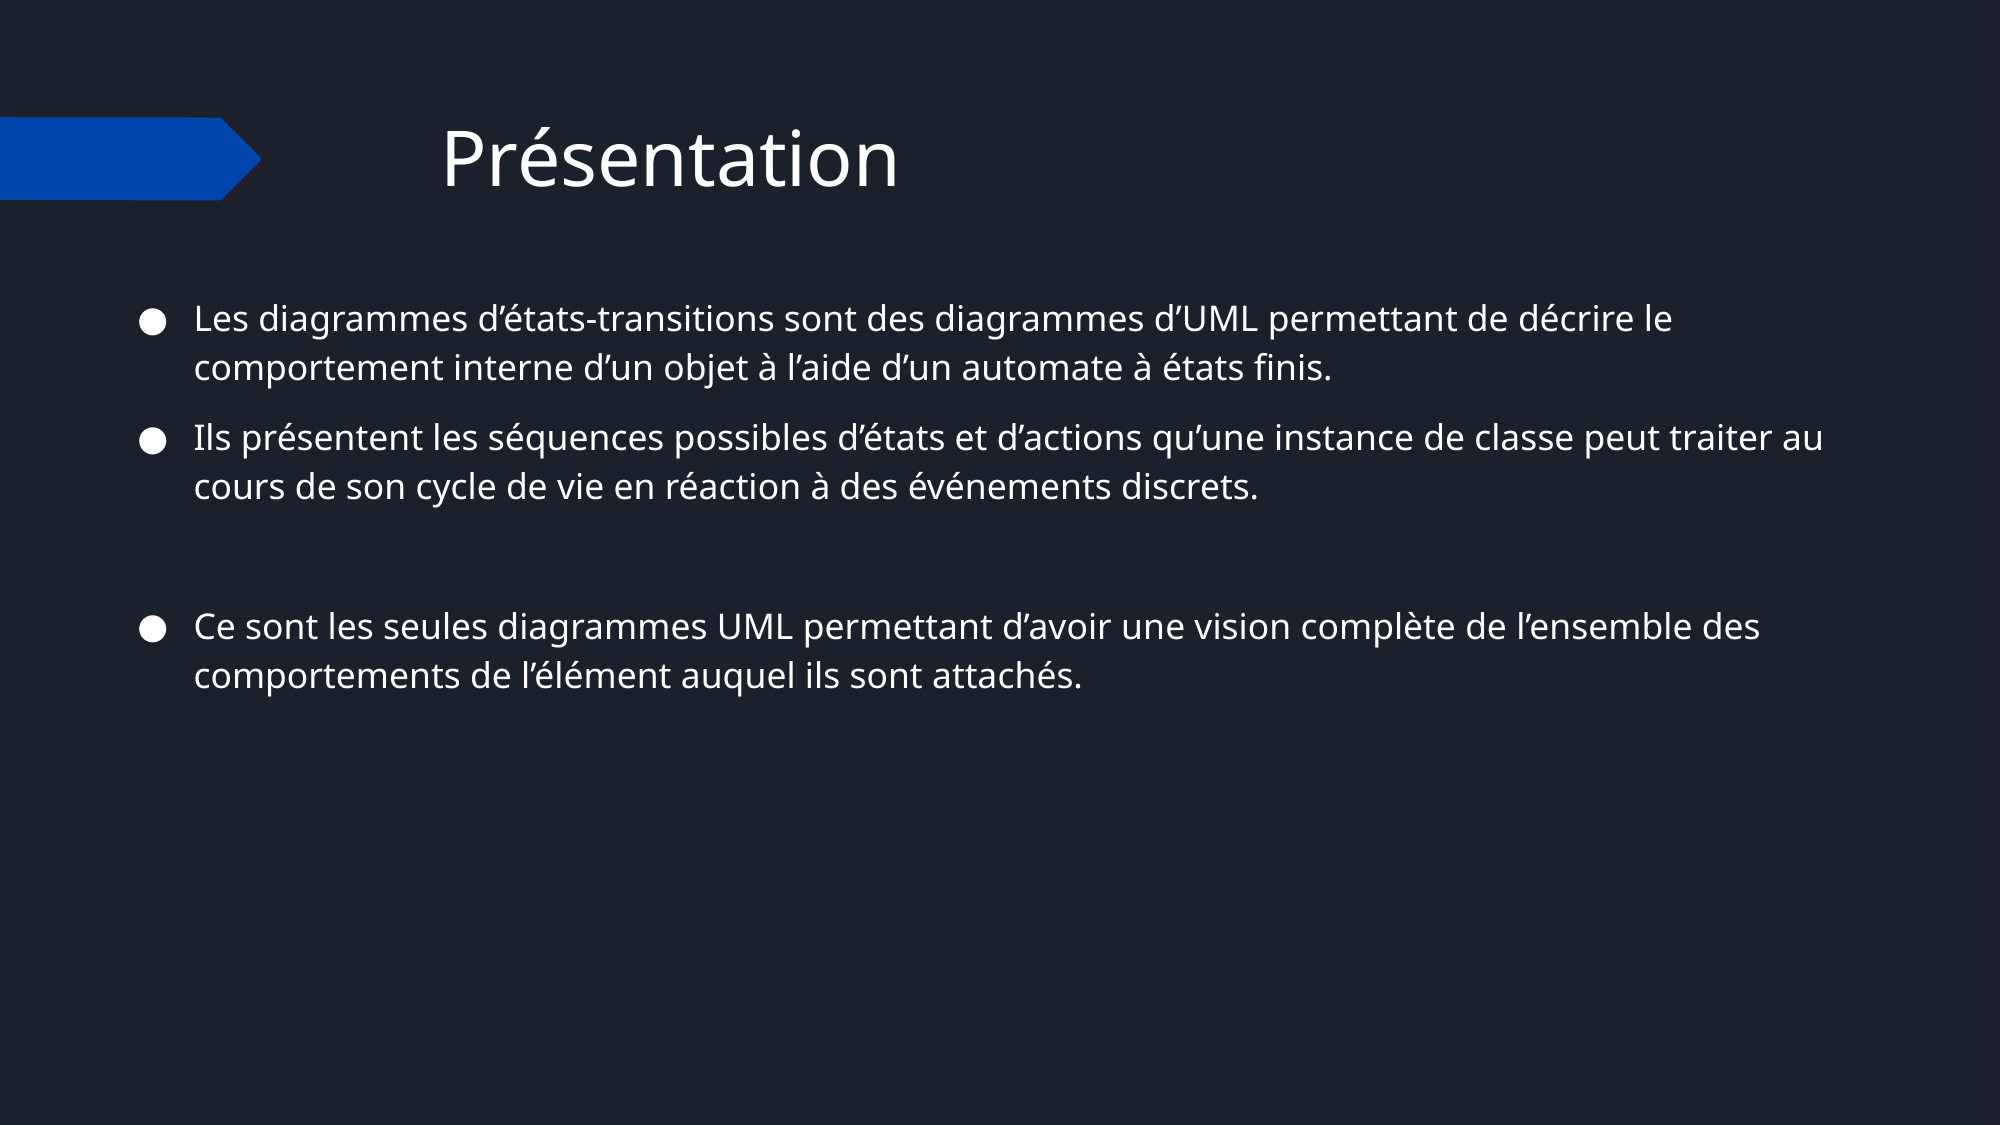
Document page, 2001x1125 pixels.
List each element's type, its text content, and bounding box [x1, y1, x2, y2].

list Les diagrammes d’états-transitions sont des diagrammes d’UML permettant de décrire le comportement interne d’un objet à l’aide d’un automate à états finis. Ils présentent les séquences possibles d’états et d’actions qu’une instance de classe peut traiter au cours de son cycle de vie en réaction à des événements discrets. Ce sont les seules diagrammes UML permettant d’avoir une vision complète de l’ensemble des comportements de l’élément auquel ils sont attachés. [122, 282, 1888, 970]
title Présentation [425, 102, 1888, 282]
